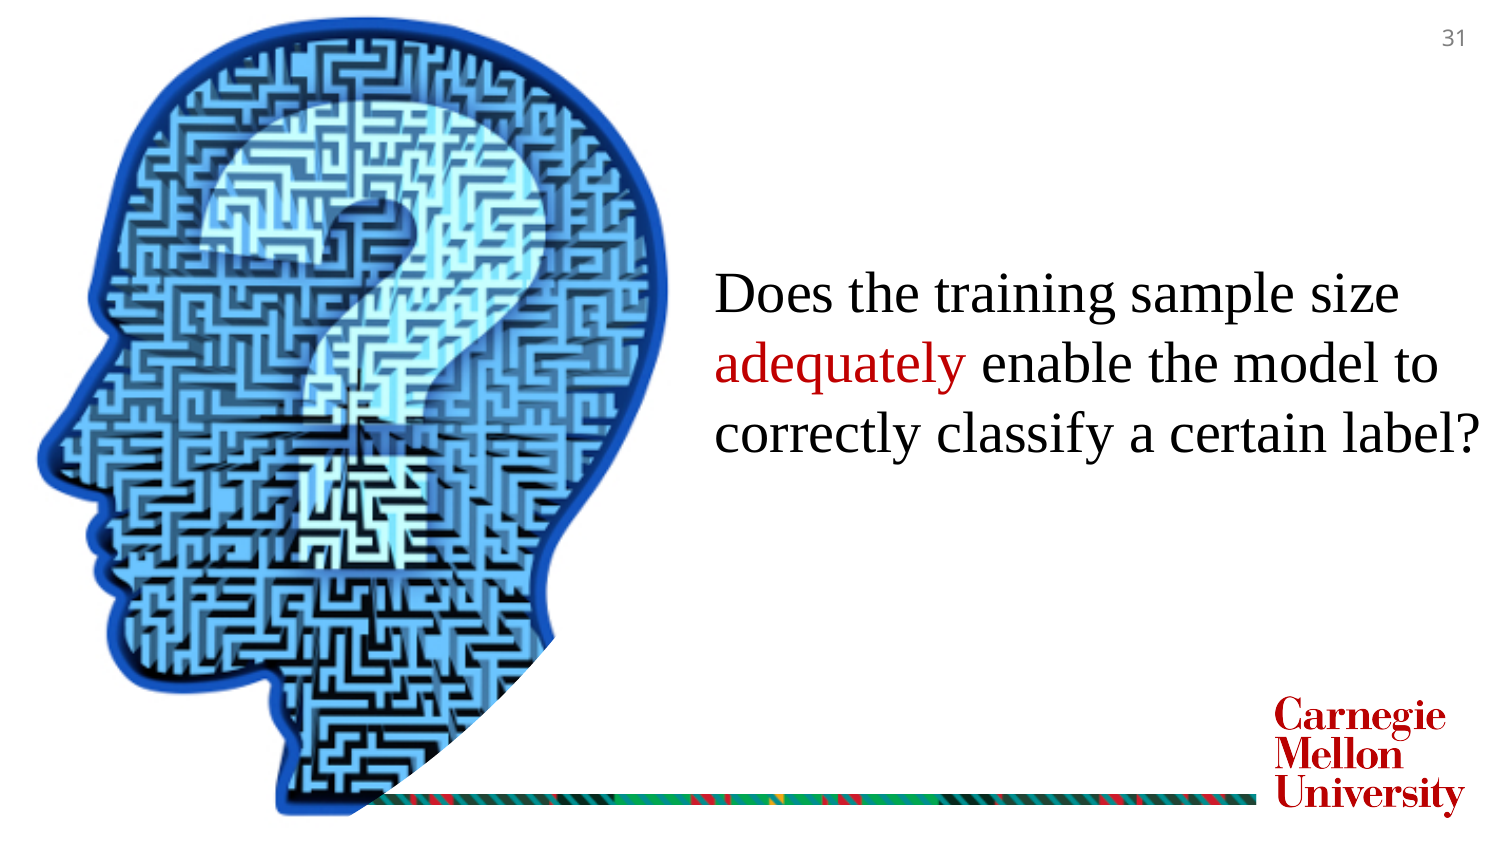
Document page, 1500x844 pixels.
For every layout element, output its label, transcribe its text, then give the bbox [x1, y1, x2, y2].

picture [1275, 696, 1465, 818]
picture [0, 0, 1257, 844]
text_box Does the training sample size adequately enable the model to correctly classify a certain label? [746, 246, 1500, 572]
